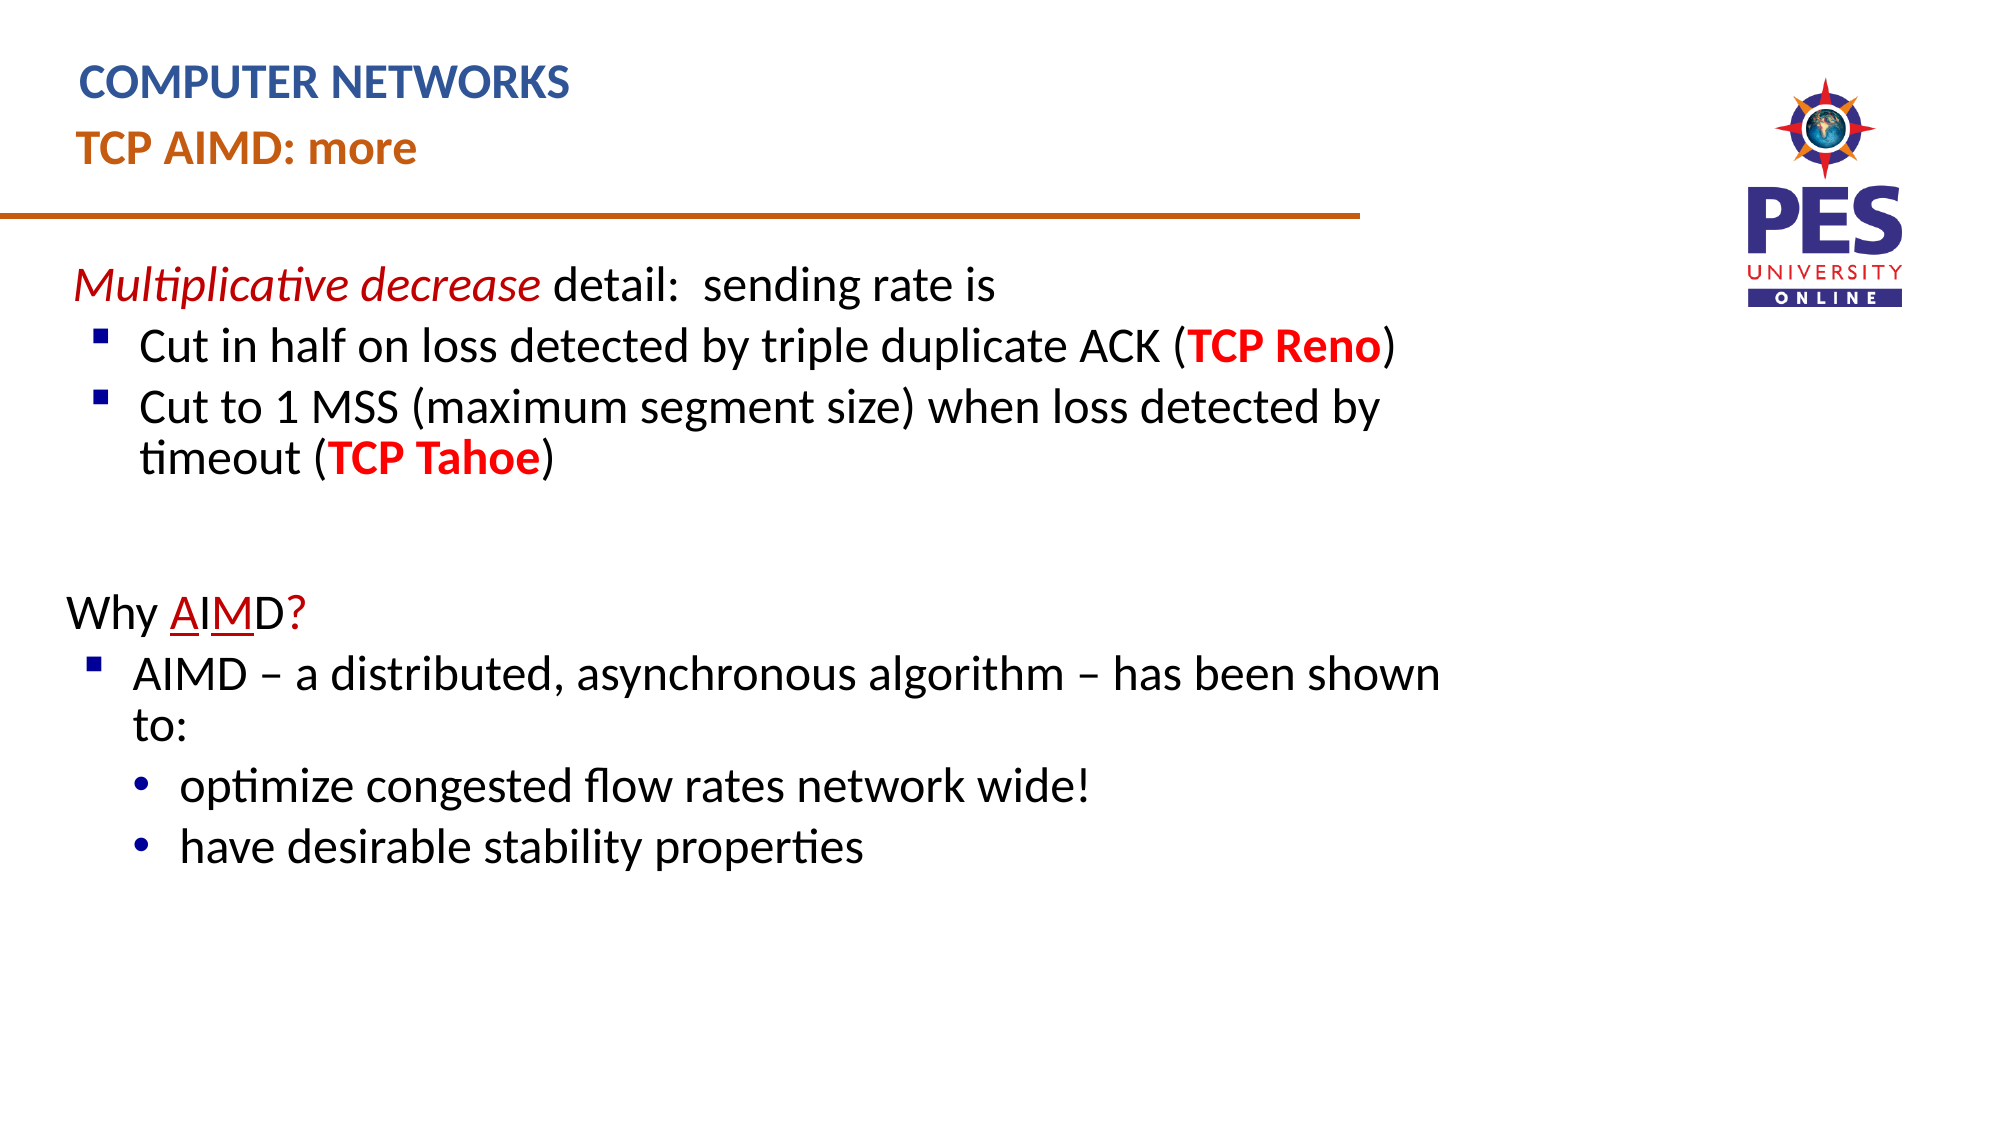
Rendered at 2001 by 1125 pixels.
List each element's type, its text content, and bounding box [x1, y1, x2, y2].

text_box Multiplicative decrease detail: sending rate is Cut in half on loss detected by triple duplicate ACK (TCP Reno) Cut to 1 MSS (maximum segment size) when loss detected by timeout (TCP Tahoe) [57, 253, 1500, 544]
text_box TCP AIMD: more [60, 106, 1374, 182]
text_box Why AIMD? AIMD – a distributed, asynchronous algorithm – has been shown to: optimize congested flow rates network wide! have desirable stability properties [51, 581, 1494, 872]
picture [1748, 76, 1902, 307]
text_box COMPUTER NETWORKS [64, 41, 1295, 106]
